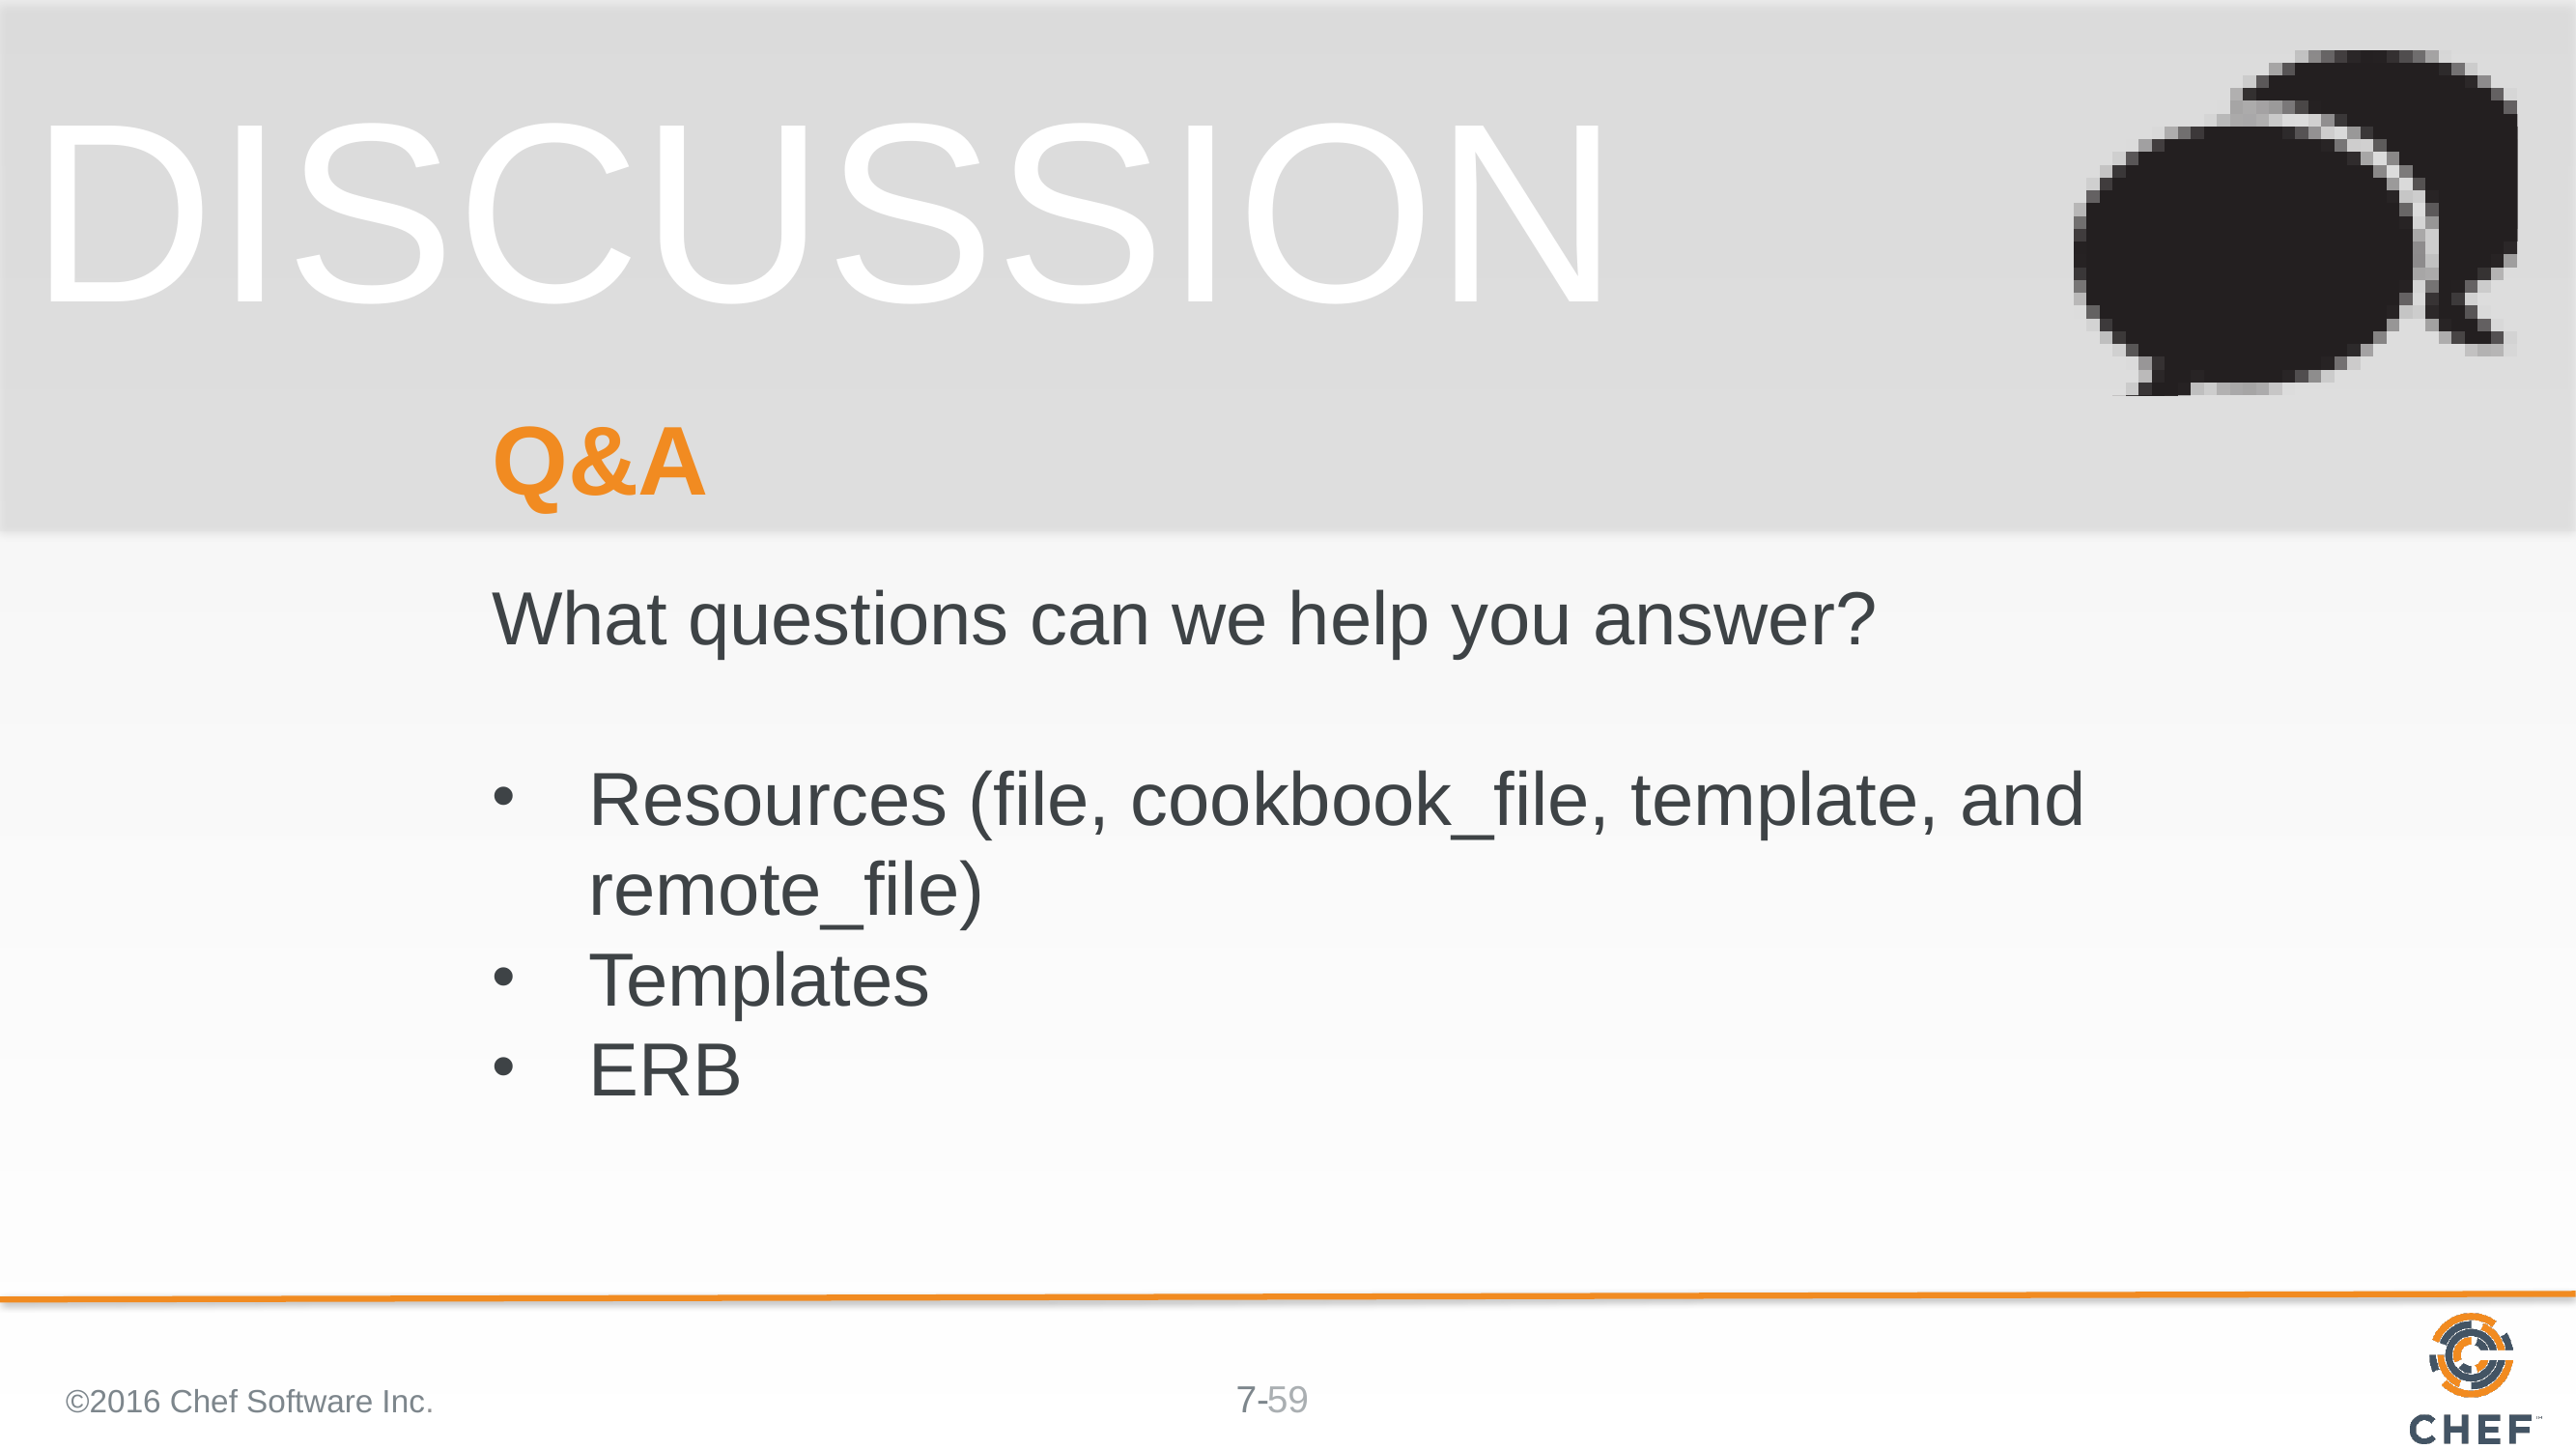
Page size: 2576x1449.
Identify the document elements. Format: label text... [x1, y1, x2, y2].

picture [2399, 1297, 2550, 1449]
subtitle What questions can we help you answer? Resources (file, cookbook_file, template, and remote_file) Templates ERB [477, 554, 2217, 1212]
title Q&A [477, 395, 2217, 531]
footer ©2016 Chef Software Inc. [51, 1359, 952, 1440]
slide_number 59 [998, 1359, 1578, 1437]
